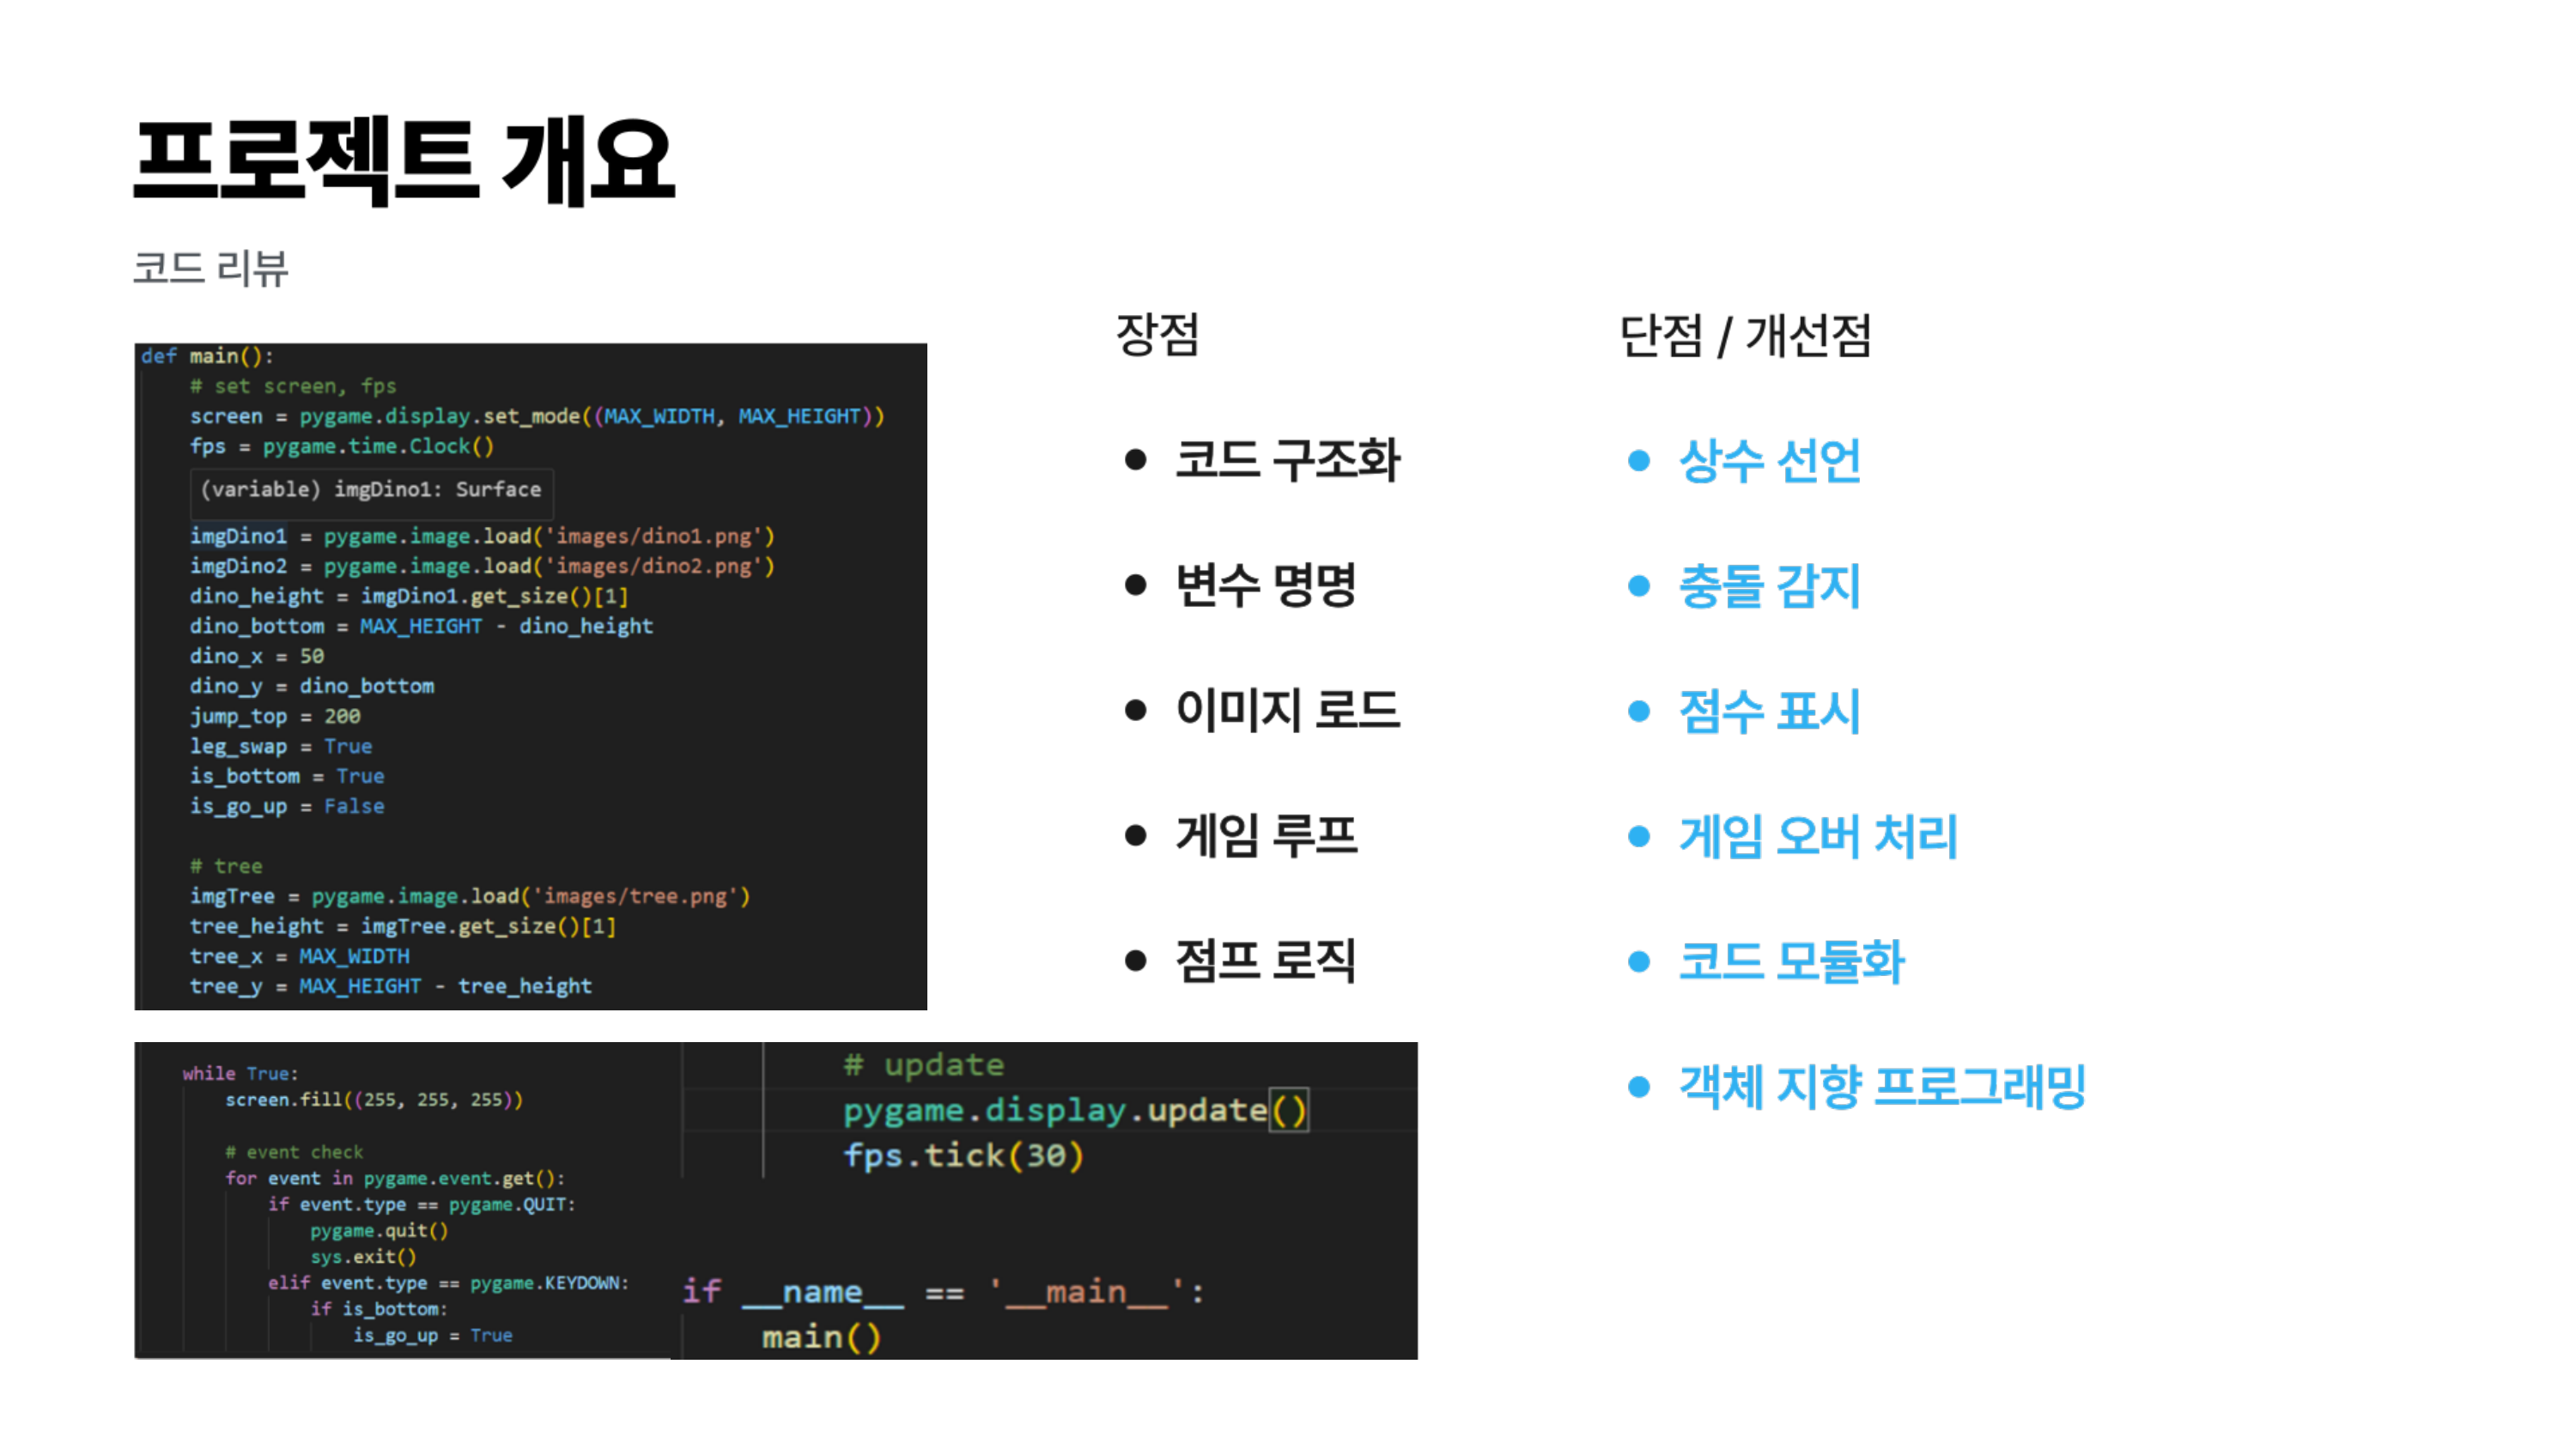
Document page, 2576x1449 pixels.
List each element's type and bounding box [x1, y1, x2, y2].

picture [100, 50, 772, 336]
picture [1601, 280, 2136, 1167]
picture [133, 343, 927, 1011]
picture [133, 271, 1461, 1360]
